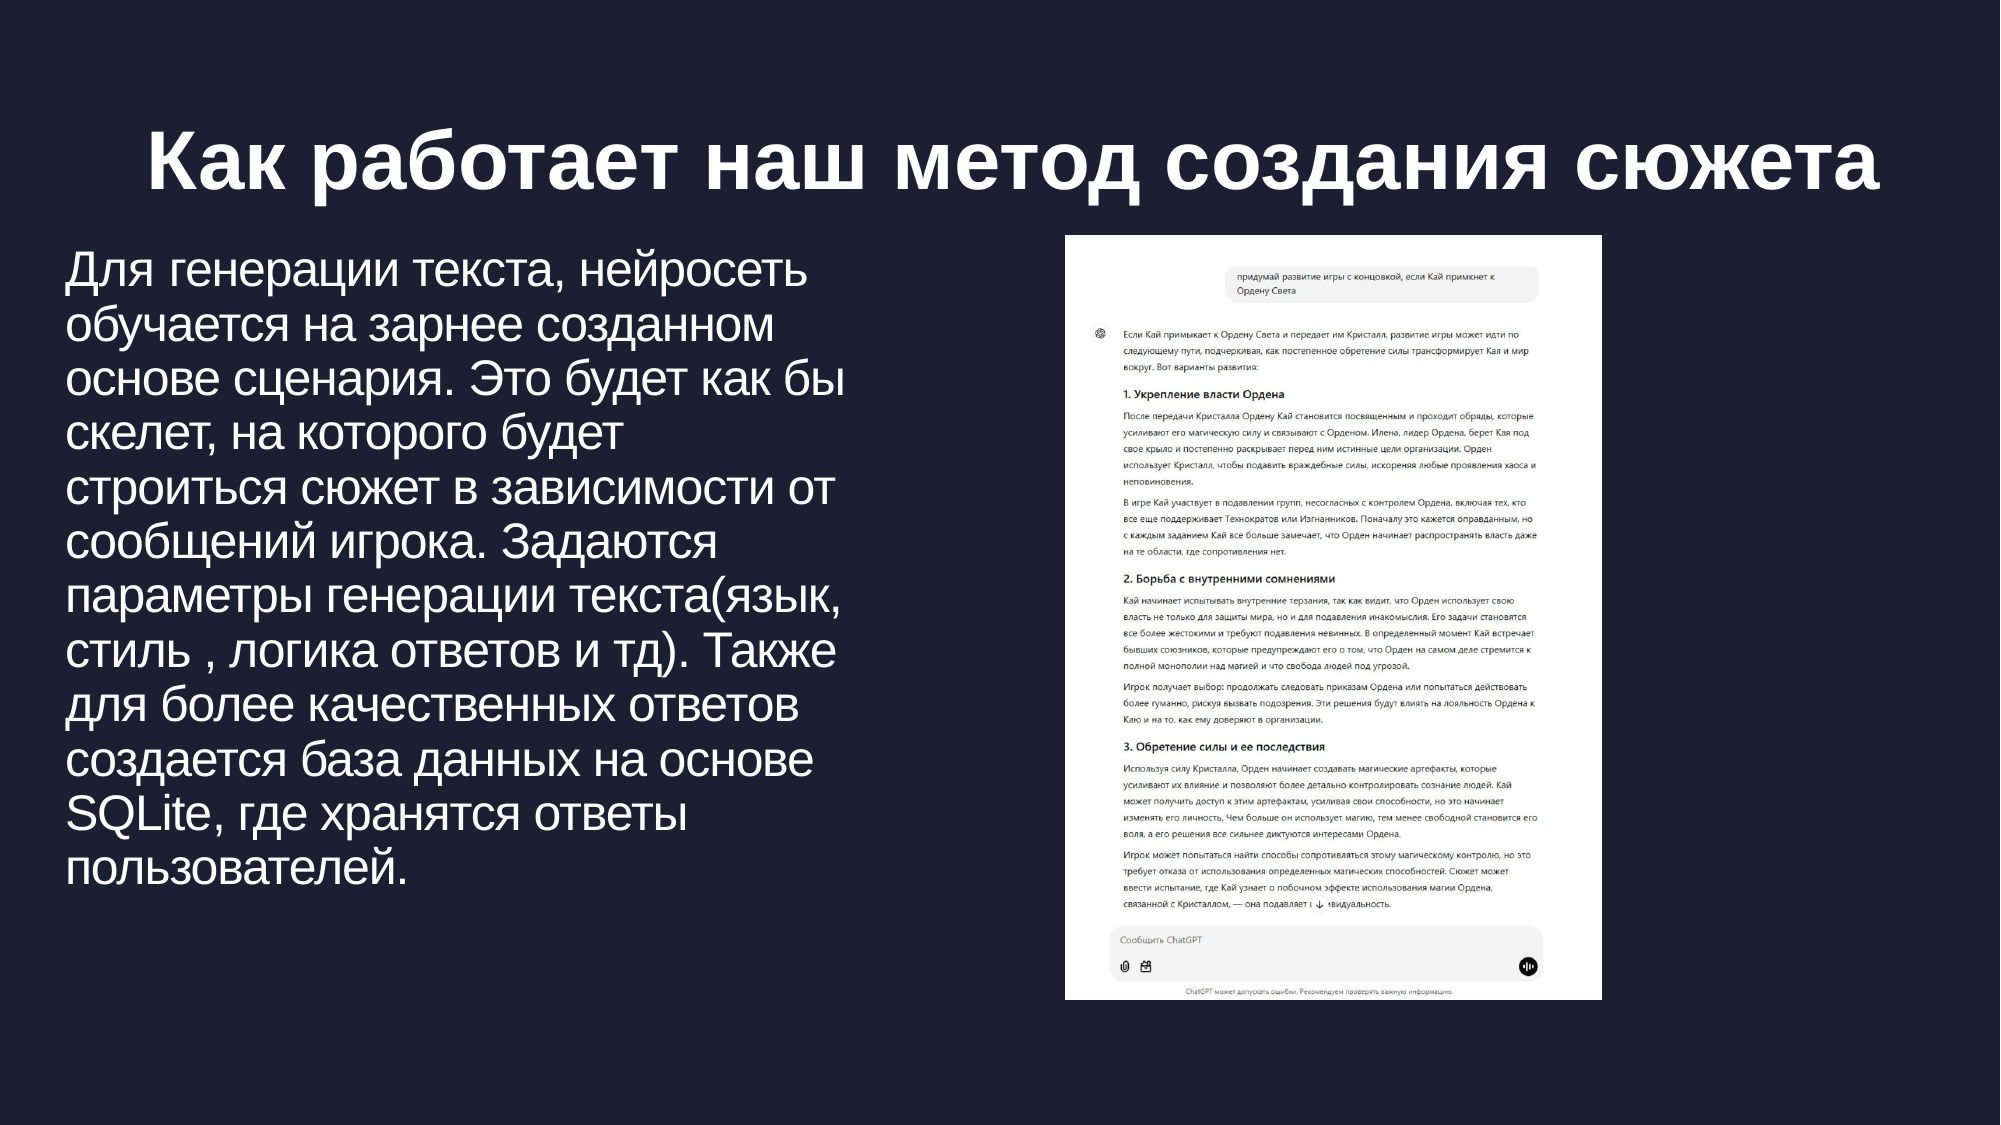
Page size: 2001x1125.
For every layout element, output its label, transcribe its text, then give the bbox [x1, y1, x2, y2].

text_box Для генерации текста, нейросеть обучается на зарнее созданном основе сценария. Это будет как бы скелет, на которого будет строиться сюжет в зависимости от сообщений игрока. Задаются параметры генерации текста(язык, стиль , логика ответов и тд). Также для более качественных ответов создается база данных на основе SQLite, где хранятся ответы пользователей. [62, 233, 851, 895]
picture [1064, 235, 1603, 1001]
title Как работает наш метод создания сюжета [144, 104, 1884, 295]
